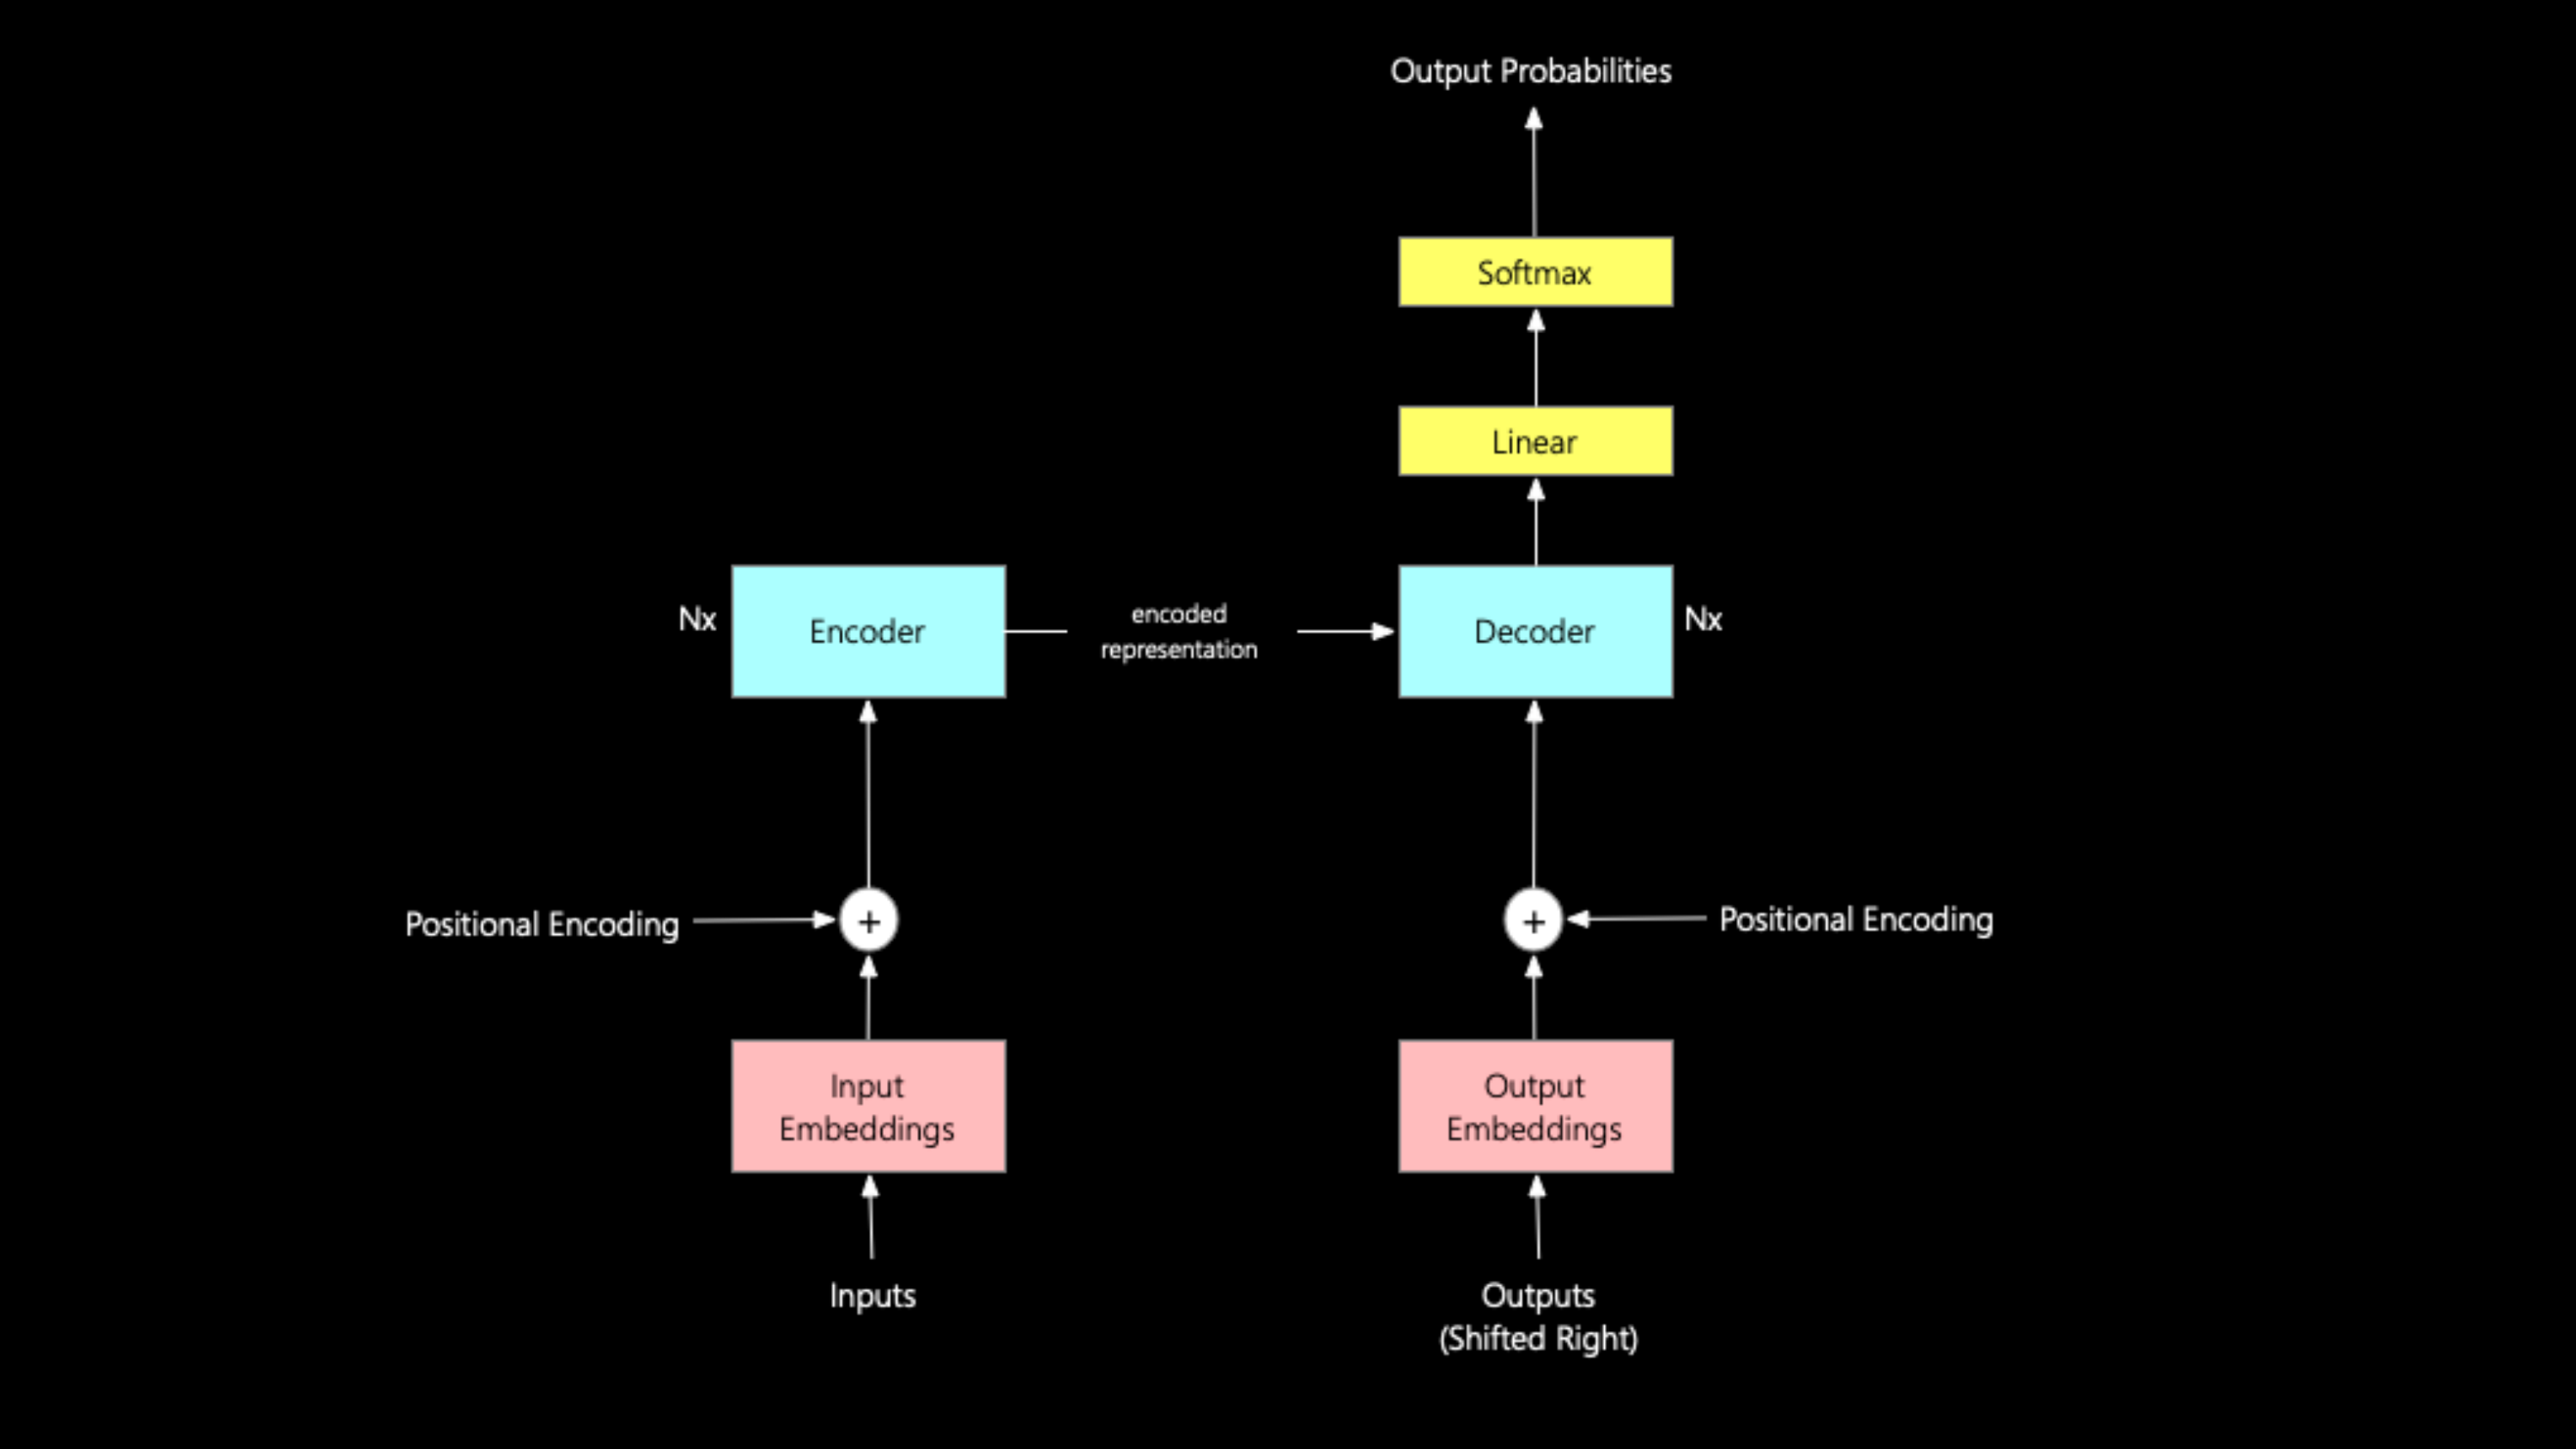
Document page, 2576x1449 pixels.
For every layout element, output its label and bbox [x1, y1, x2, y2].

text_box [393, 35, 2008, 1371]
